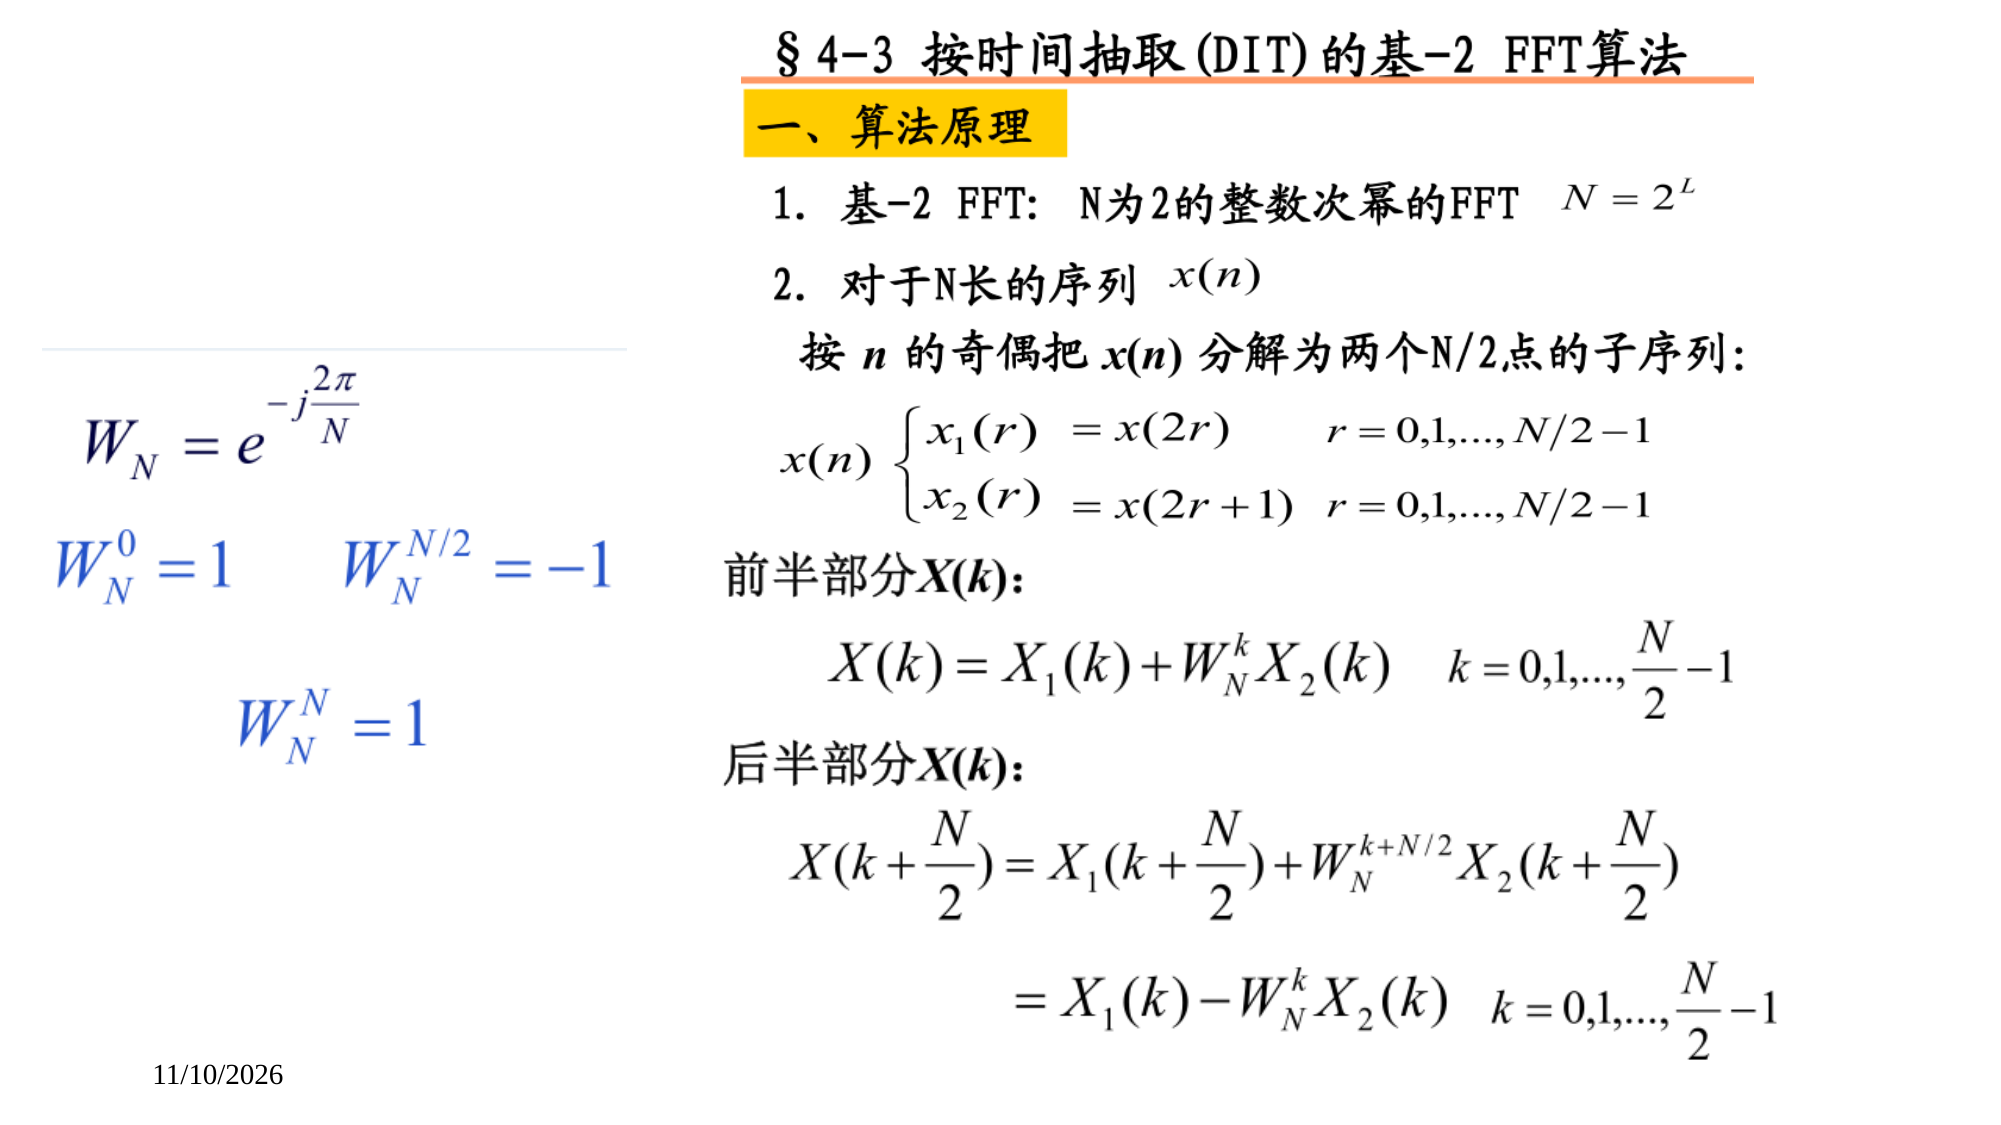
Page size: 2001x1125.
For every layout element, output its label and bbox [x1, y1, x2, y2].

slide_number [1412, 1042, 1863, 1103]
picture [42, 348, 627, 777]
picture [712, 18, 1783, 1074]
slide_number [137, 1042, 588, 1103]
